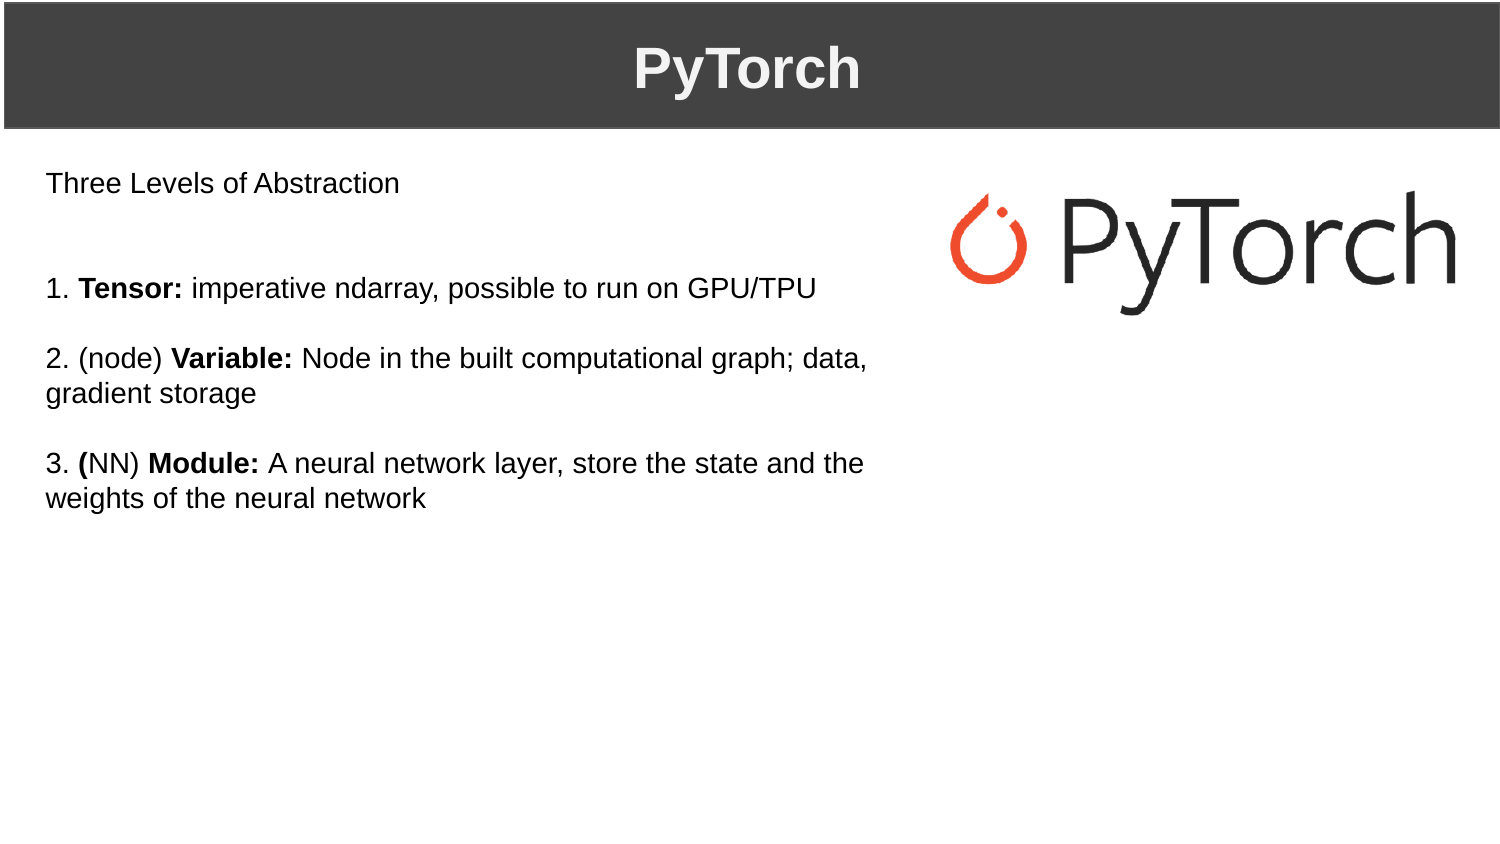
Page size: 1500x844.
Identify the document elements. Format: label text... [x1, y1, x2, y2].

text_box PyTorch [4, 15, 1493, 116]
text_box [4, 3, 1500, 129]
text_box Three Levels of Abstraction 1. Tensor: imperative ndarray, possible to run on GPU/TPU 2. (node) Variable: Node in the built computational graph; data, gradient storage 3. (NN) Module: A neural network layer, store the state and the weights of the neural network [30, 149, 915, 529]
picture [949, 190, 1456, 316]
